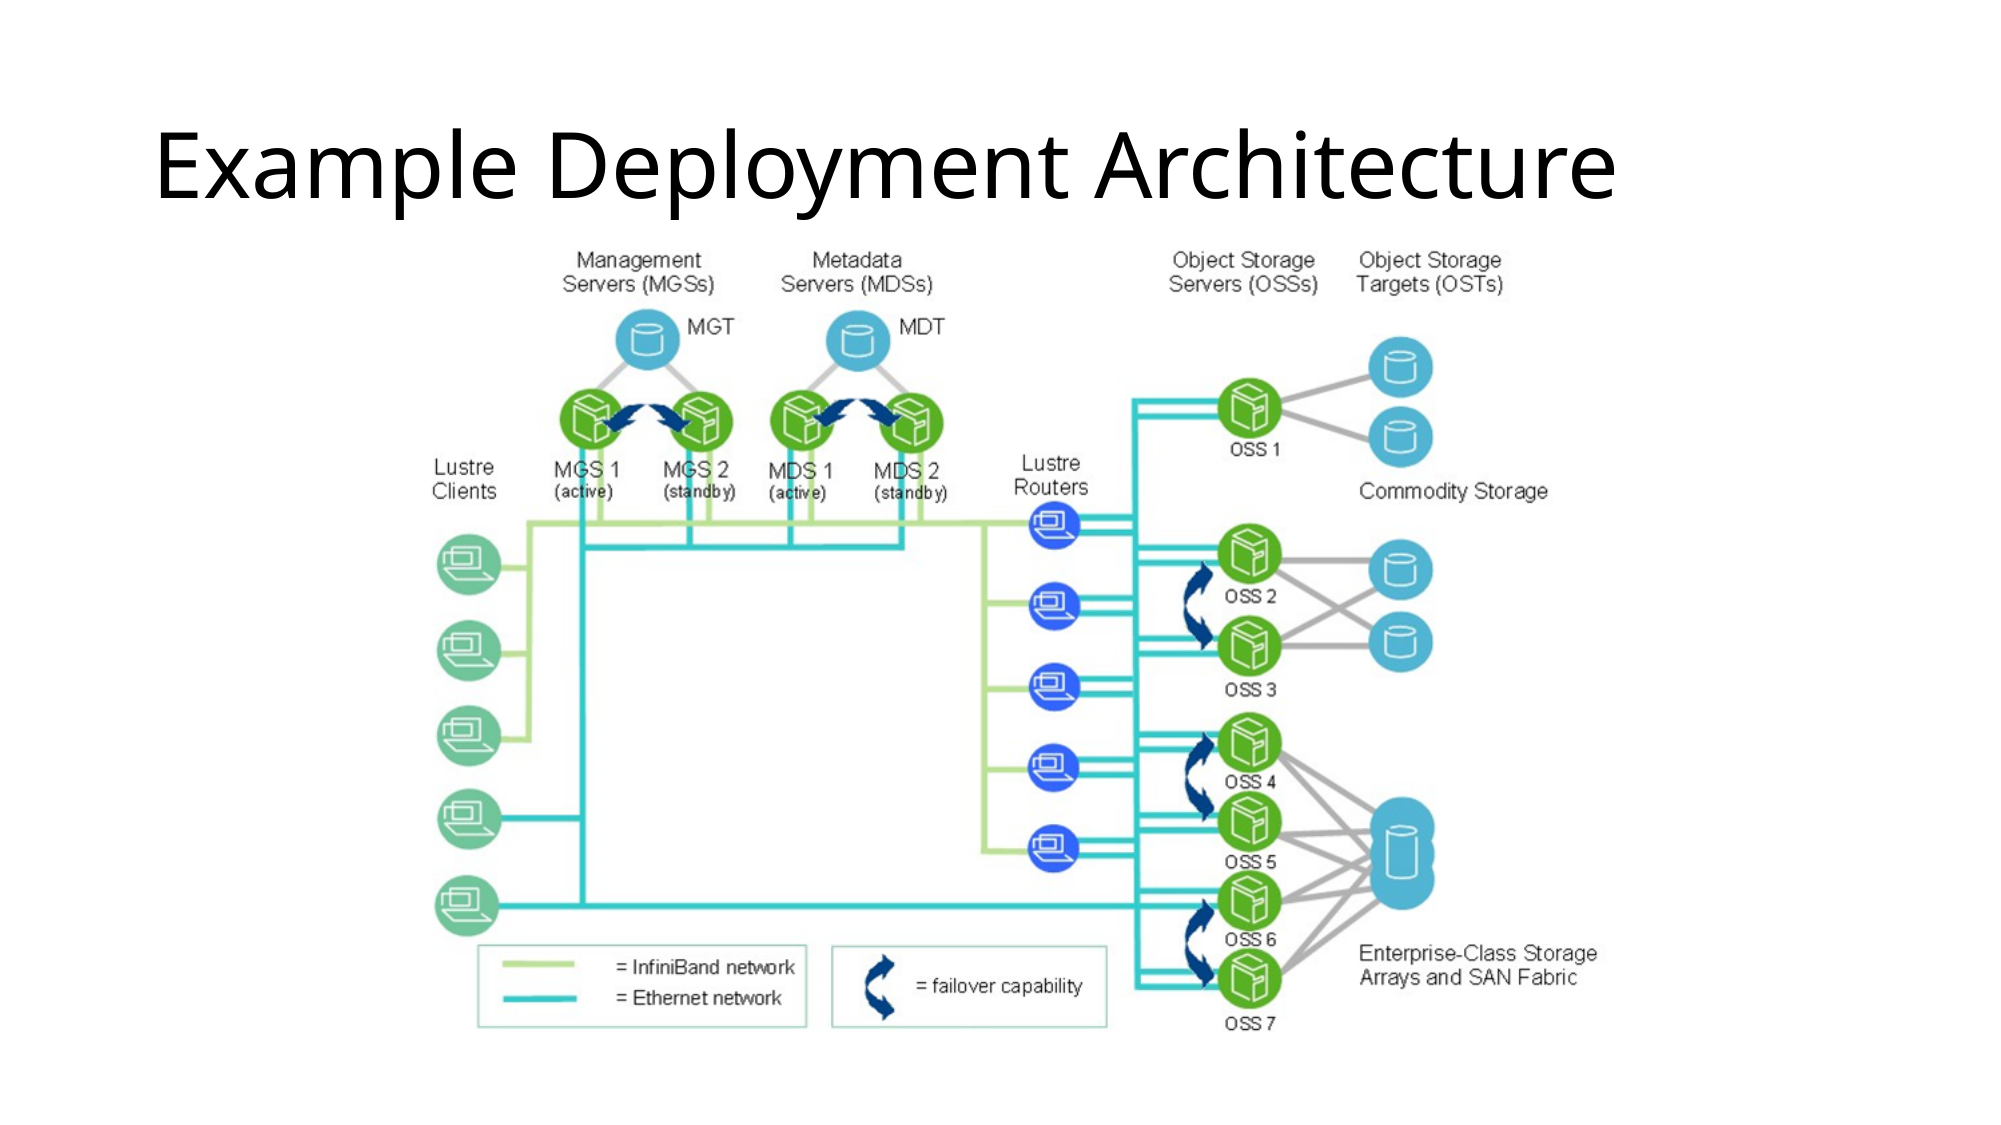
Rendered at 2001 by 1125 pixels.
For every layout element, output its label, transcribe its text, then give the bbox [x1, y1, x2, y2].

title Example Deployment Architecture [137, 59, 1863, 278]
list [412, 249, 1610, 1033]
